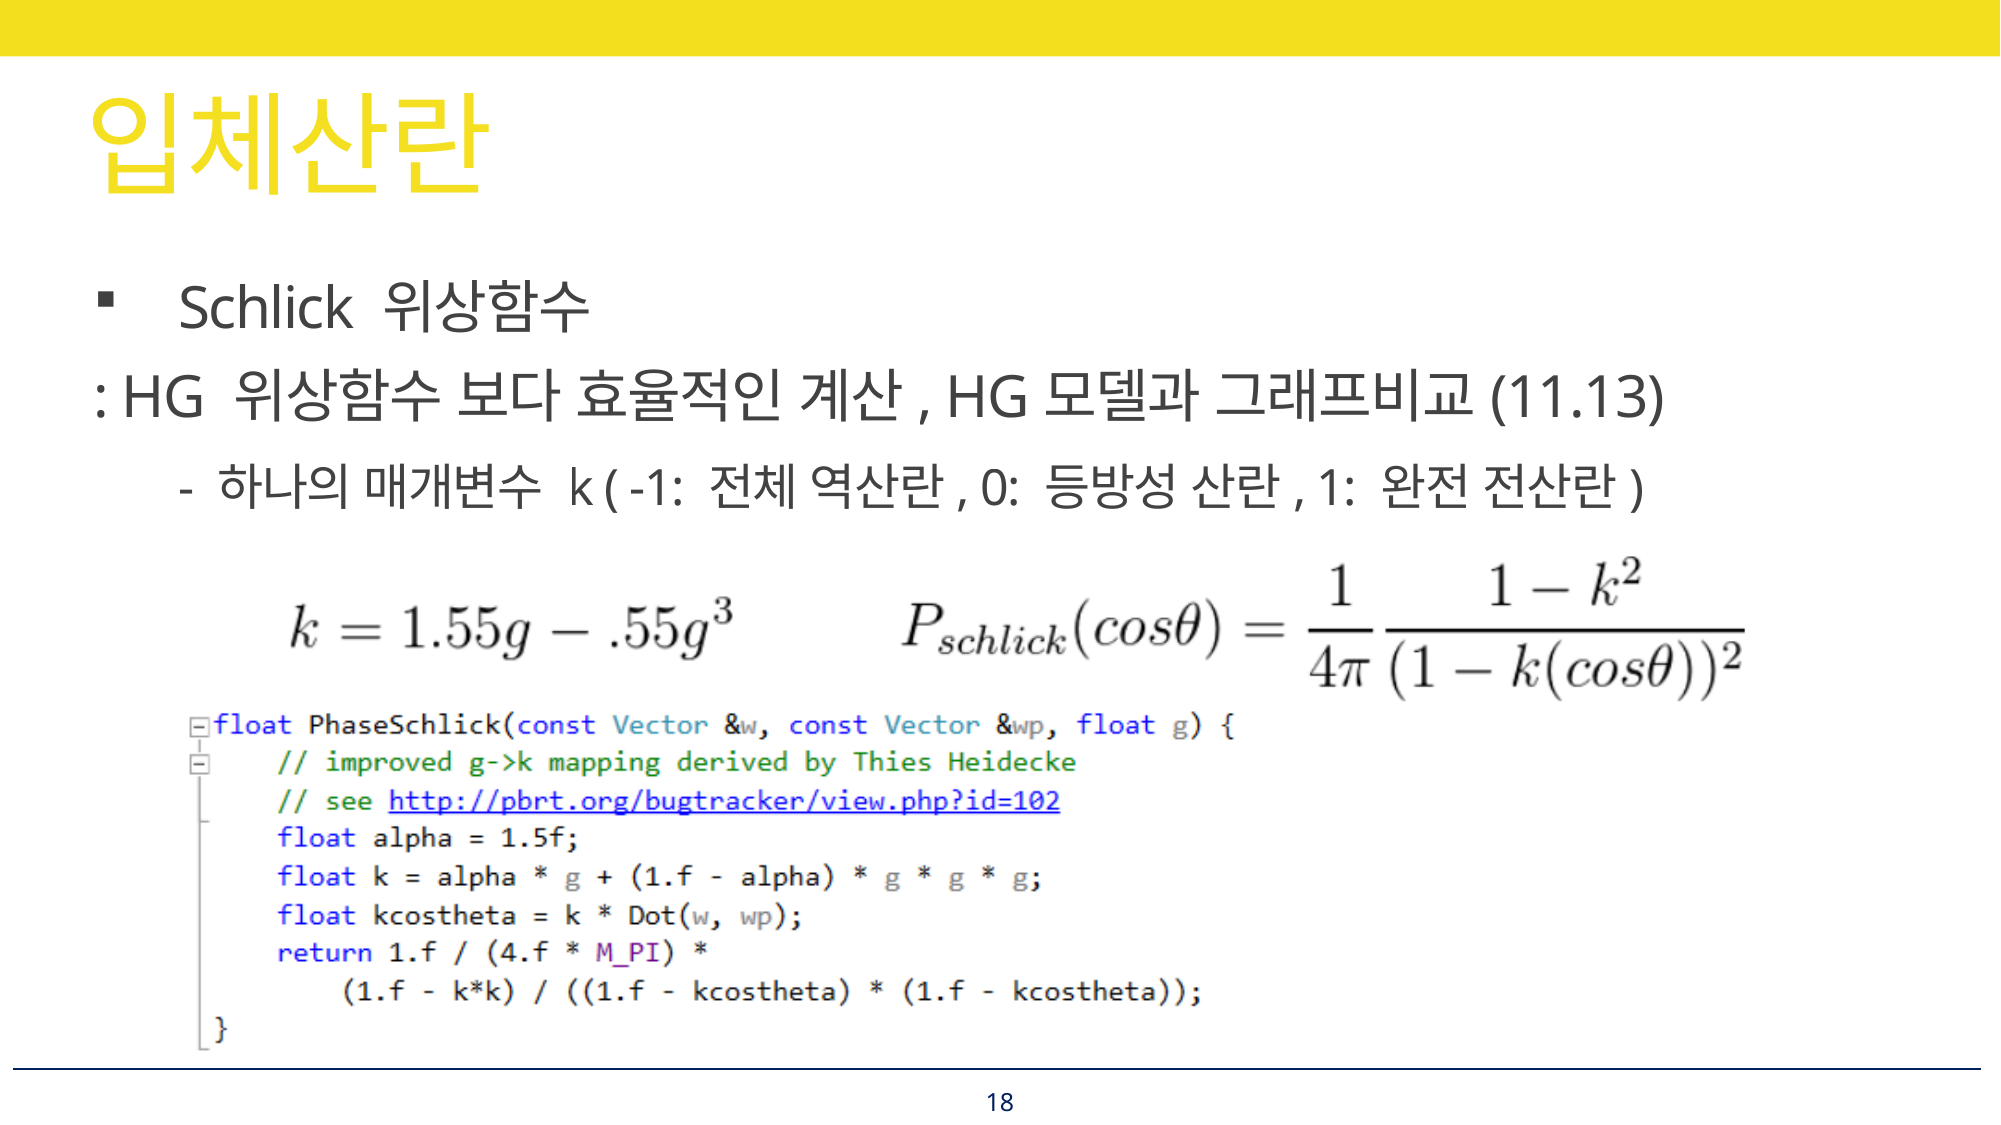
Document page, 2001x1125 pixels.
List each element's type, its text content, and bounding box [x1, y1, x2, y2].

picture [284, 577, 753, 673]
picture [179, 541, 1756, 1060]
slide_number 18 [916, 1078, 1084, 1125]
title 입체산란 [85, 89, 1915, 212]
list Schlick 위상함수 : HG 위상함수 보다 효율적인 계산, HG모델과 그래프비교(11.13) - 하나의 매개변수 k ( -1: 전체 역산란, 0: 등방성 산란, 1: 완전 전산란) [93, 237, 1848, 1049]
